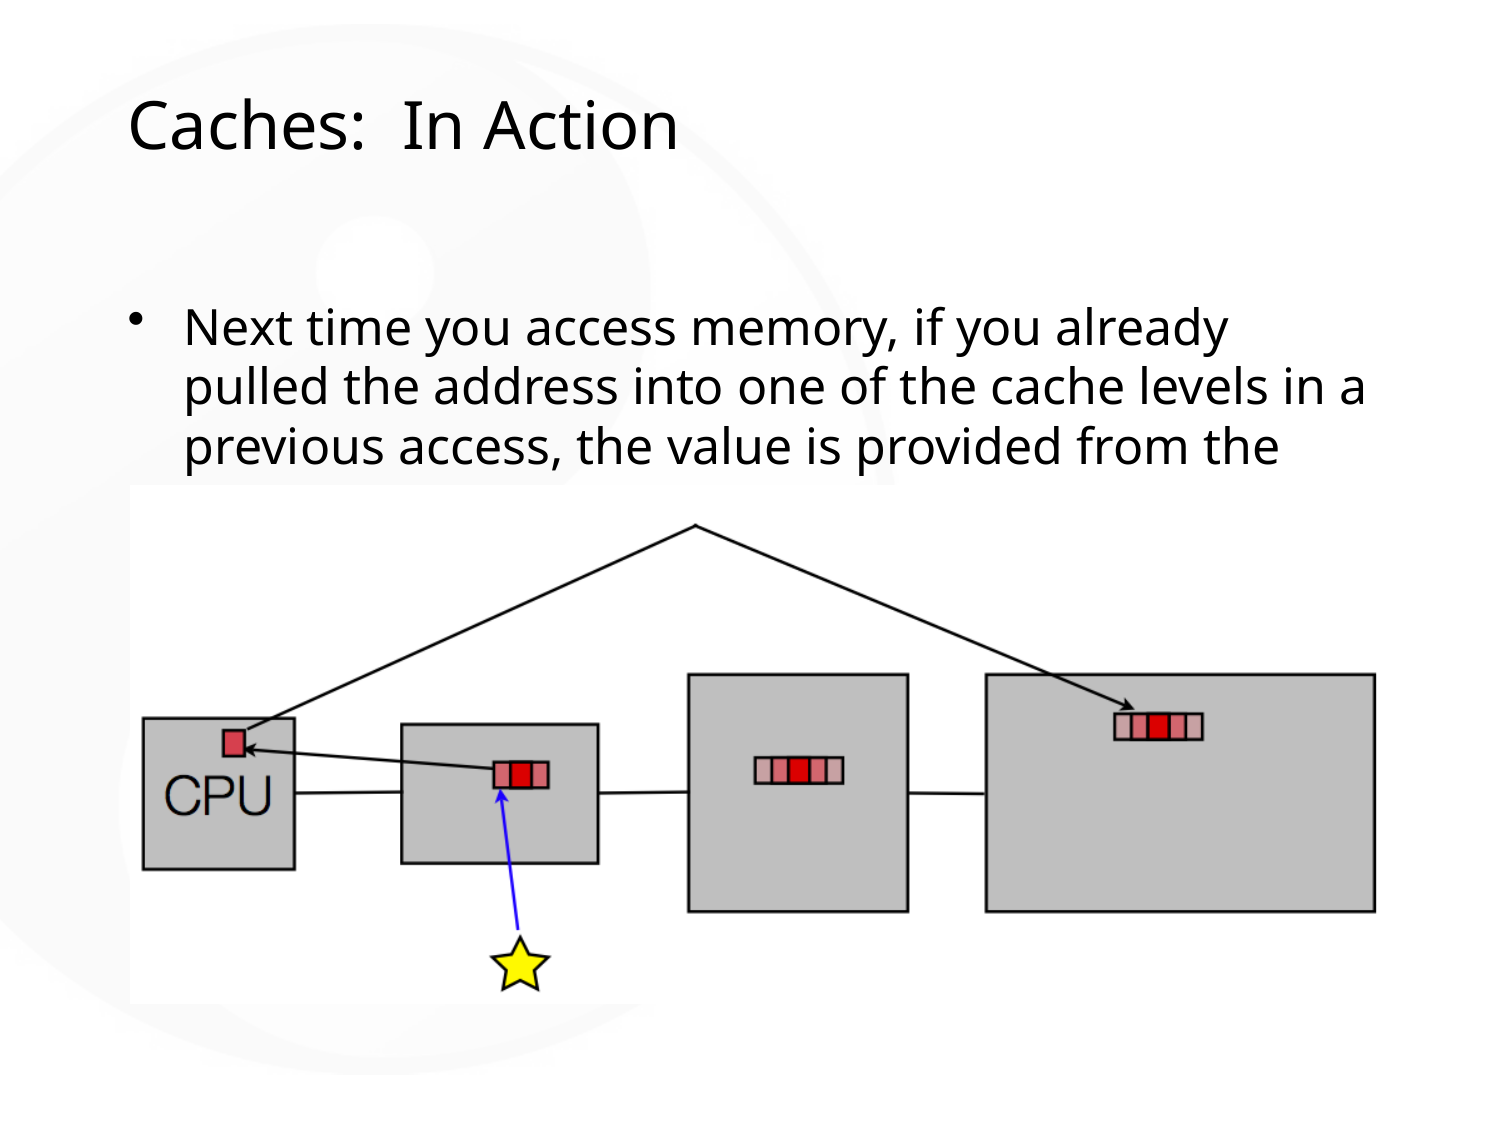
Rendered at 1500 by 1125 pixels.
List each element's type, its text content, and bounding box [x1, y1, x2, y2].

title Caches: In Action [112, 60, 1388, 186]
list Next time you access memory, if you already pulled the address into one of the cache levels in a previous access, the value is provided from the cache. [112, 287, 1388, 637]
picture [130, 484, 1390, 1005]
